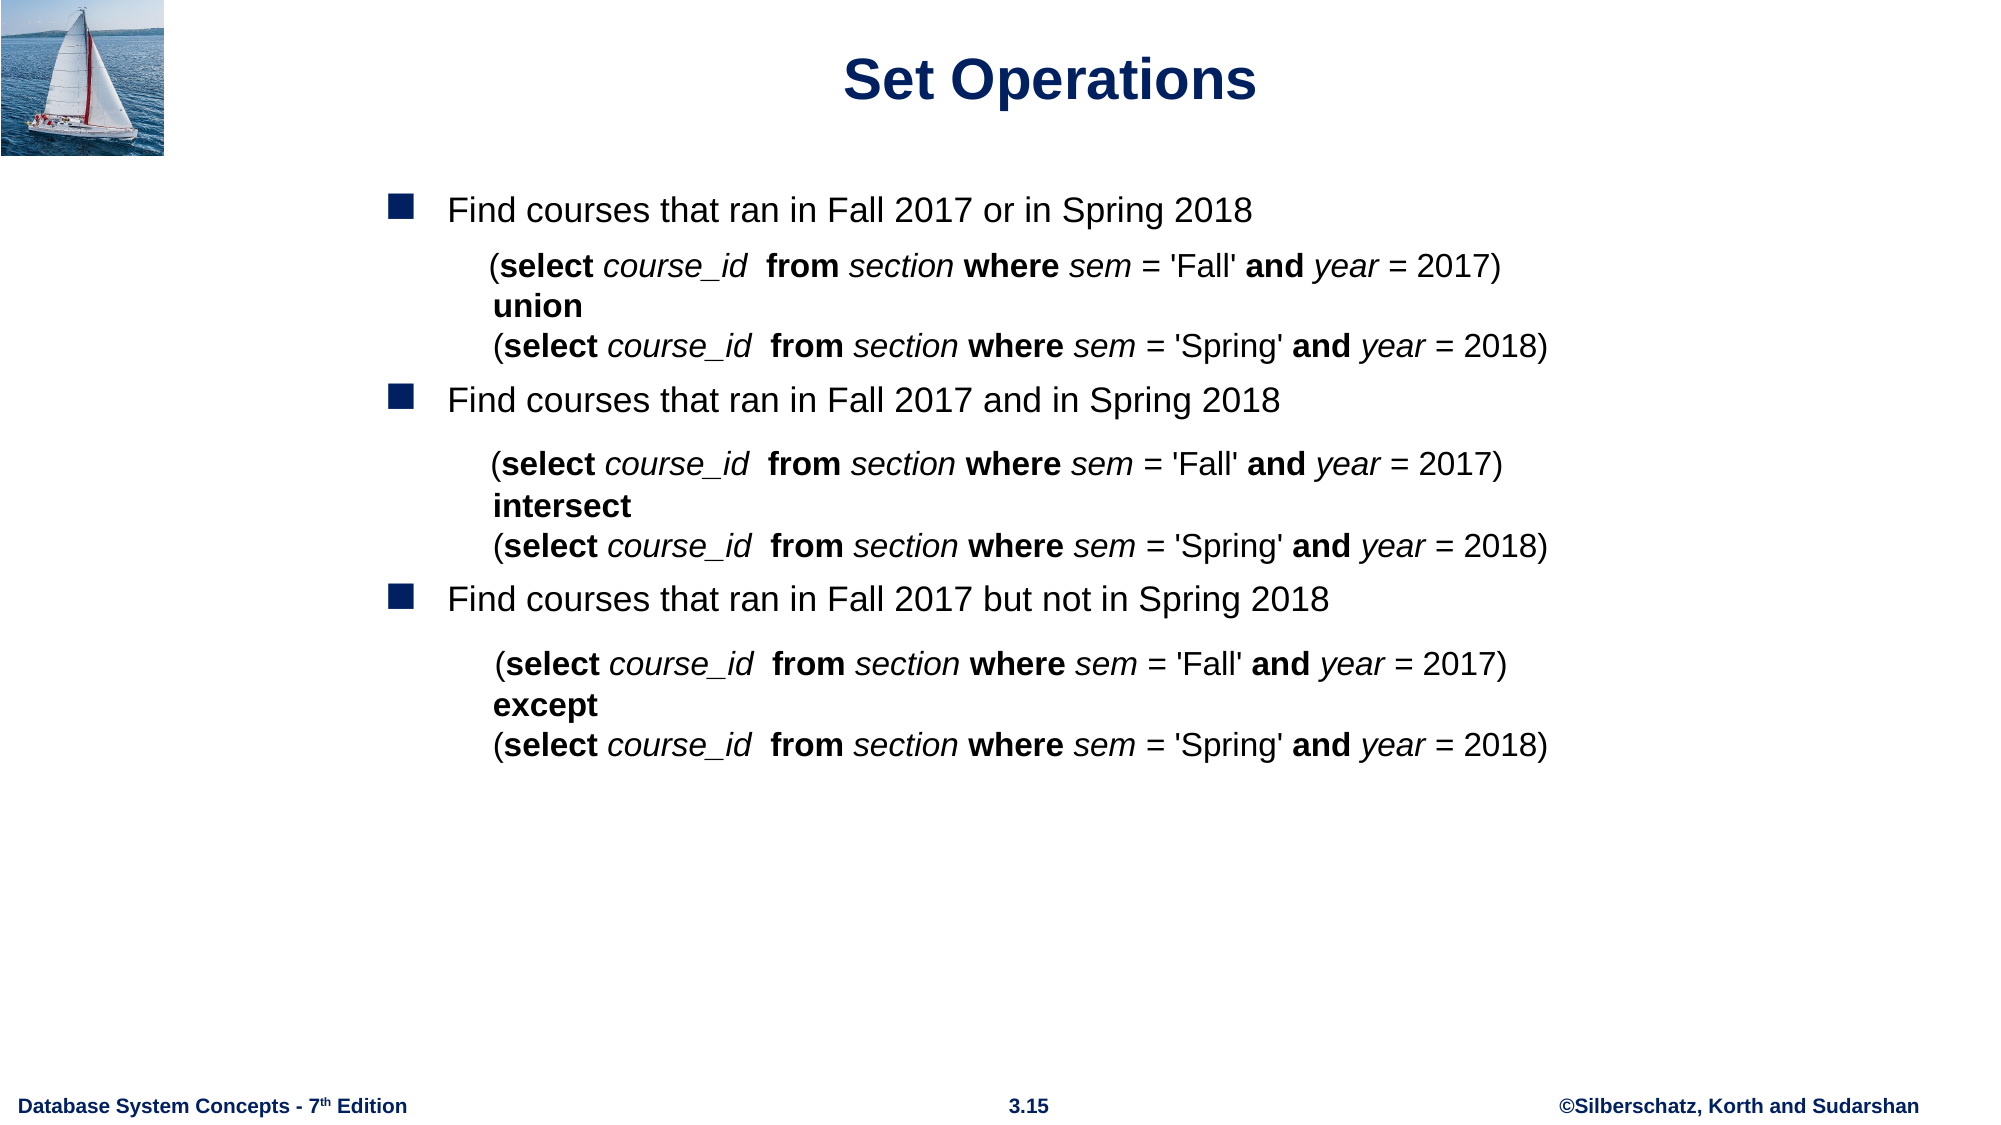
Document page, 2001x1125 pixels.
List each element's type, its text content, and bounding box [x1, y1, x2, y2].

list Find courses that ran in Fall 2017 or in Spring 2018 (select course_id from section where sem = 'Fall' and year = 2017) union (select course_id from section where sem = 'Spring' and year = 2018) Find courses that ran in Fall 2017 and in Spring 2018 (select course_id from section where sem = 'Fall' and year = 2017) intersect (select course_id from section where sem = 'Spring' and year = 2018) Find courses that ran in Fall 2017 but not in Spring 2018 (select course_id from section where sem = 'Fall' and year = 2017) except (select course_id from section where sem = 'Spring' and year = 2018) [376, 179, 1634, 985]
title Set Operations [167, 18, 1935, 120]
picture [1, 0, 164, 156]
